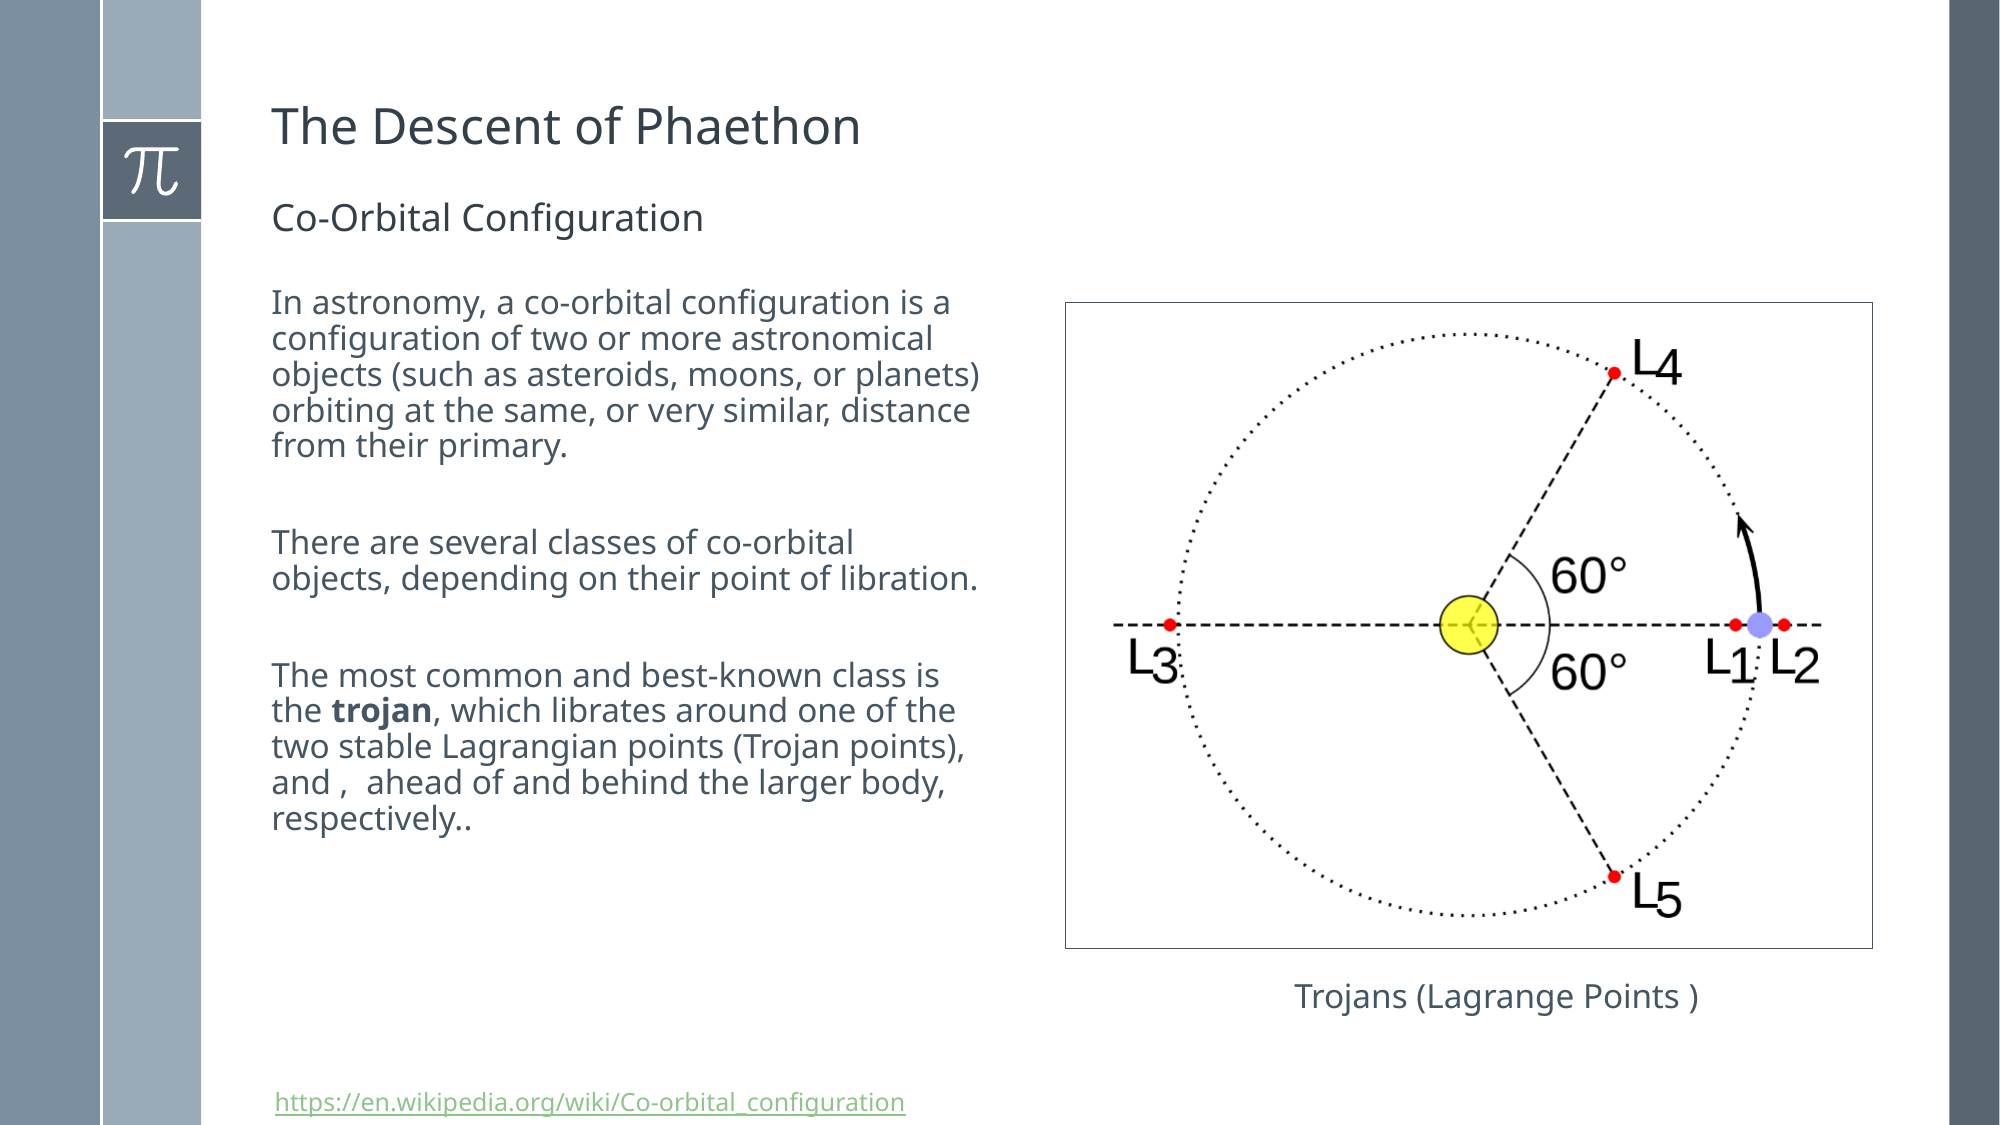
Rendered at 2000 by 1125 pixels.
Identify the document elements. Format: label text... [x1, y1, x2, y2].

text_box Co-Orbital Configuration [256, 162, 1862, 247]
picture [1065, 302, 1873, 949]
text_box https://en.wikipedia.org/wiki/Co-orbital_configuration [259, 1079, 1862, 1125]
title The Descent of Phaethon [256, 96, 1862, 162]
